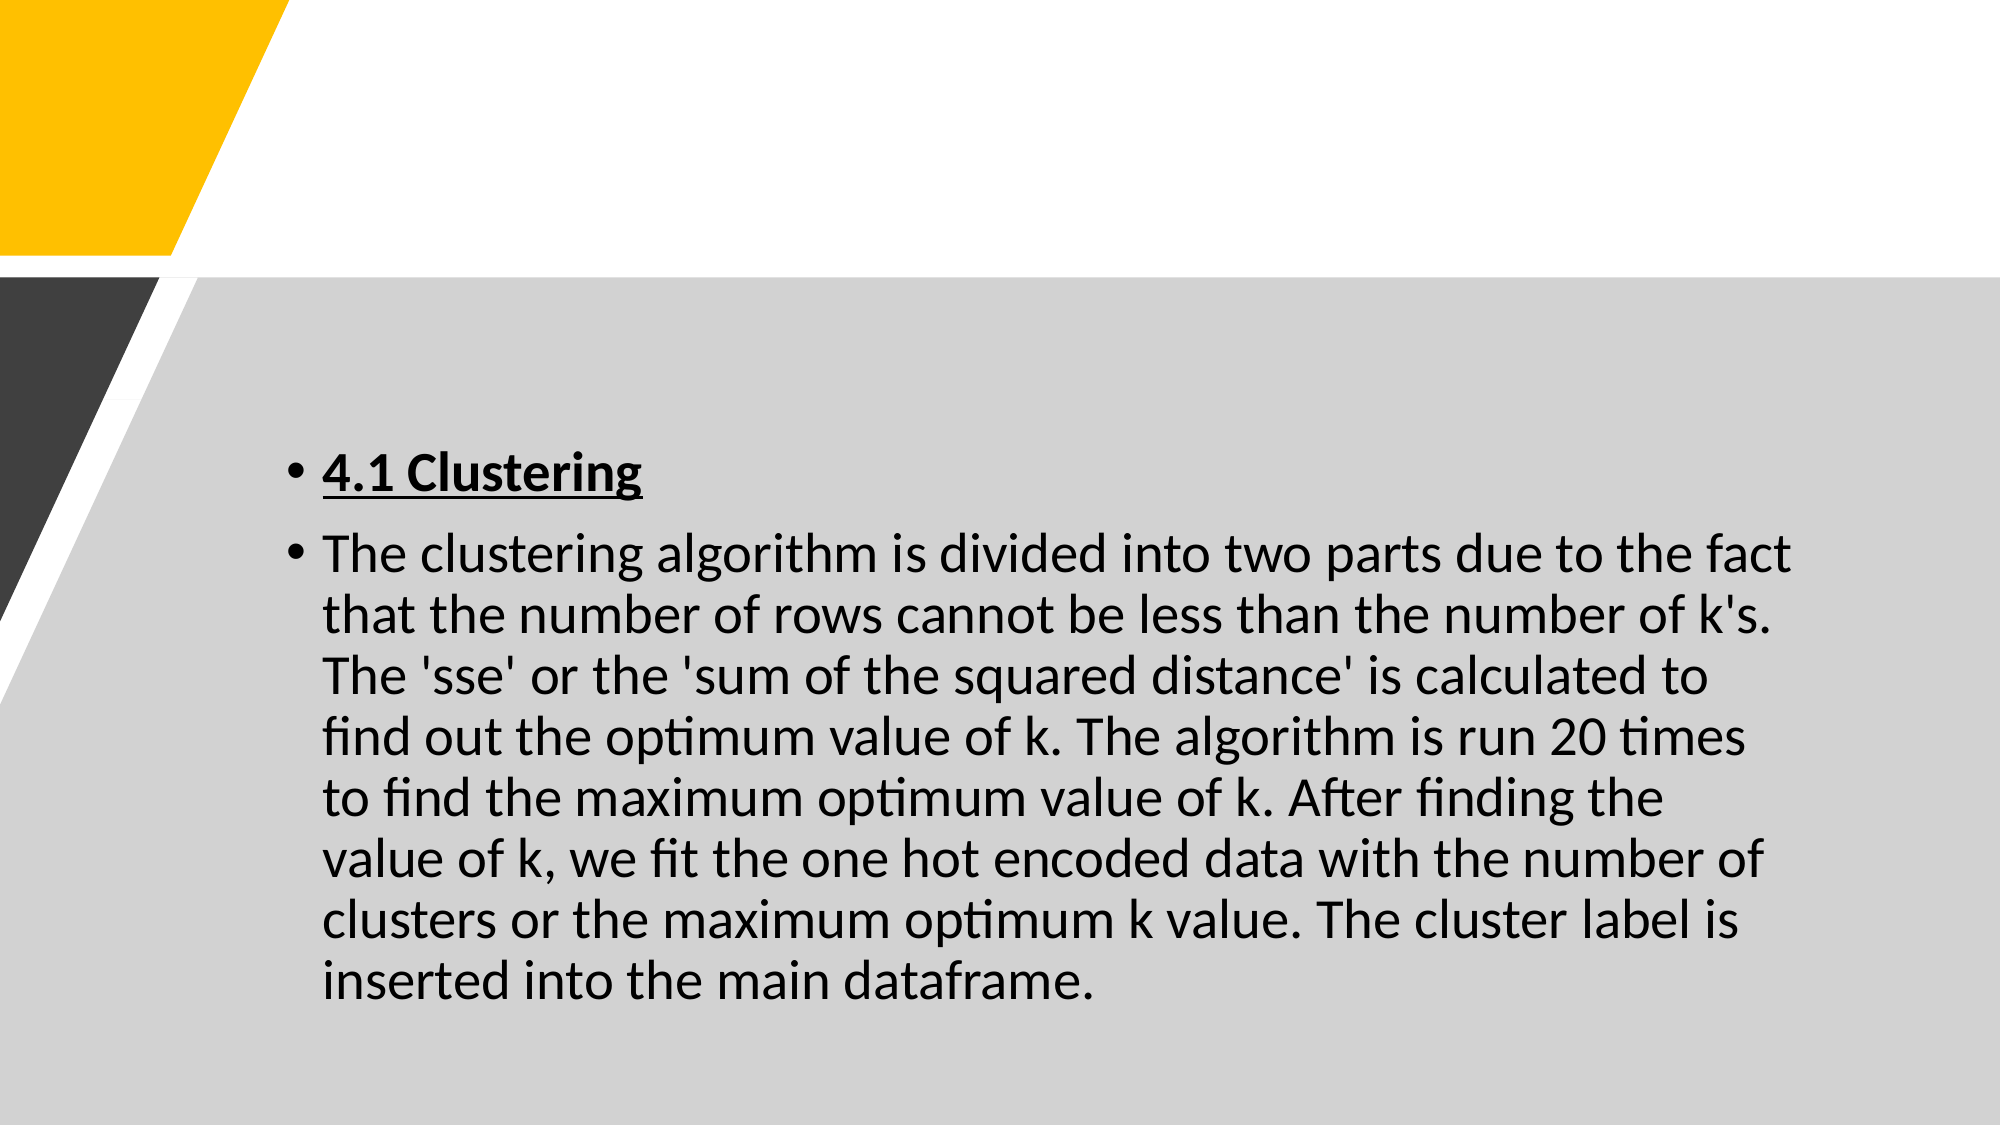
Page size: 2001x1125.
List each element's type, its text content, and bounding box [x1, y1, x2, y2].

list 4.1 Clustering The clustering algorithm is divided into two parts due to the fact that the number of rows cannot be less than the number of k's. The 'sse' or the 'sum of the squared distance' is calculated to find out the optimum value of k. The algorithm is run 20 times to find the maximum optimum value of k. After finding the value of k, we fit the one hot encoded data with the number of clusters or the maximum optimum k value. The cluster label is inserted into the main dataframe. [271, 356, 1808, 1020]
text_box [0, 276, 2000, 1125]
text_box [0, 276, 162, 622]
text_box [0, 0, 291, 257]
